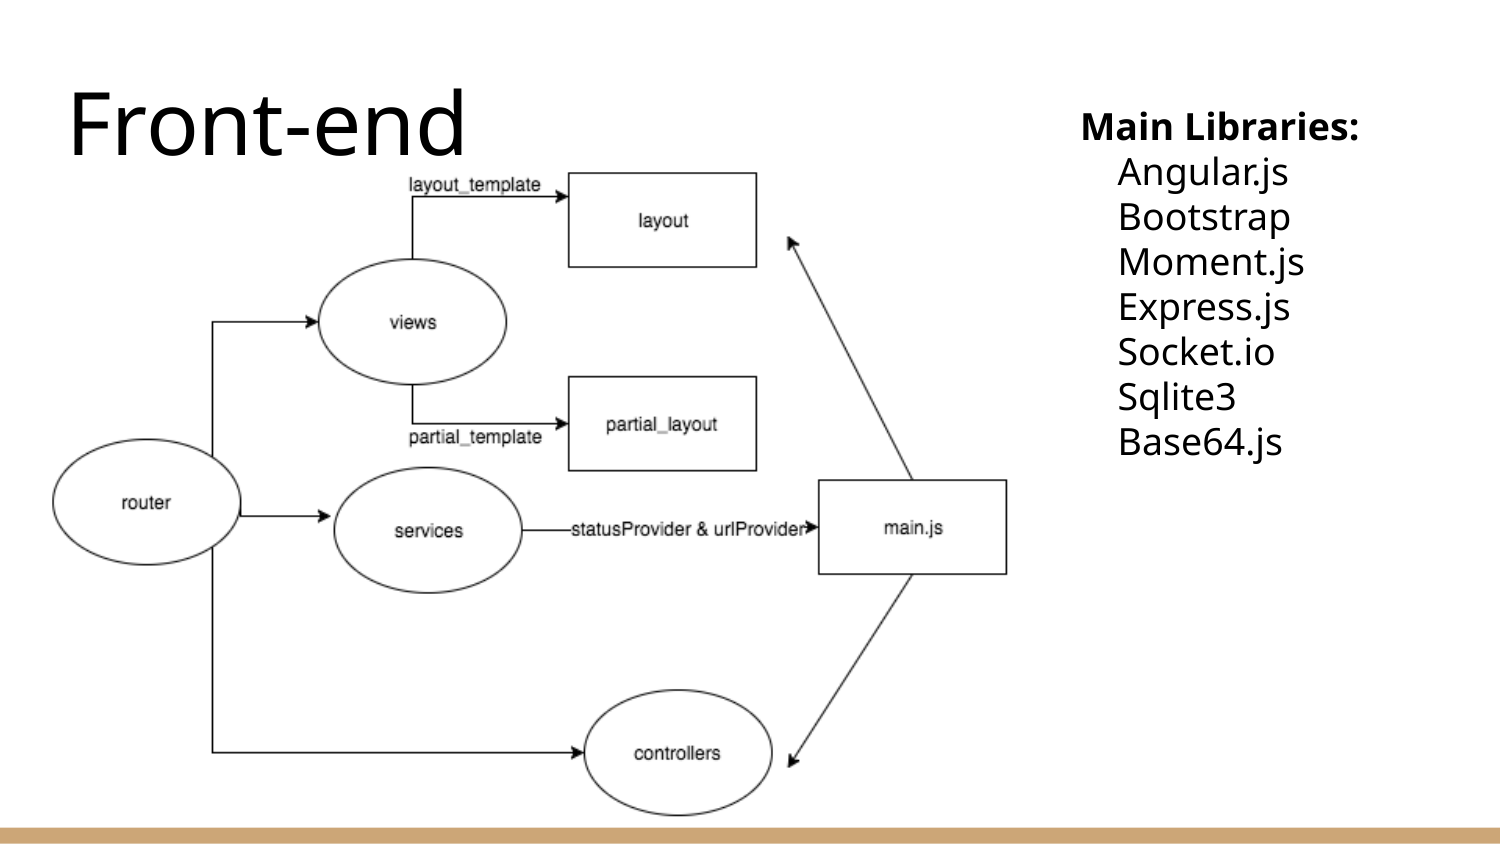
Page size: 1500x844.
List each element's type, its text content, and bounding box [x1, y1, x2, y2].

picture [50, 171, 1010, 818]
title Front-end [51, 51, 1449, 189]
list Main Libraries: Angular.js Bootstrap Moment.js Express.js Socket.io Sqlite3 Base64.js [1065, 87, 1500, 667]
list [1015, 201, 1437, 707]
